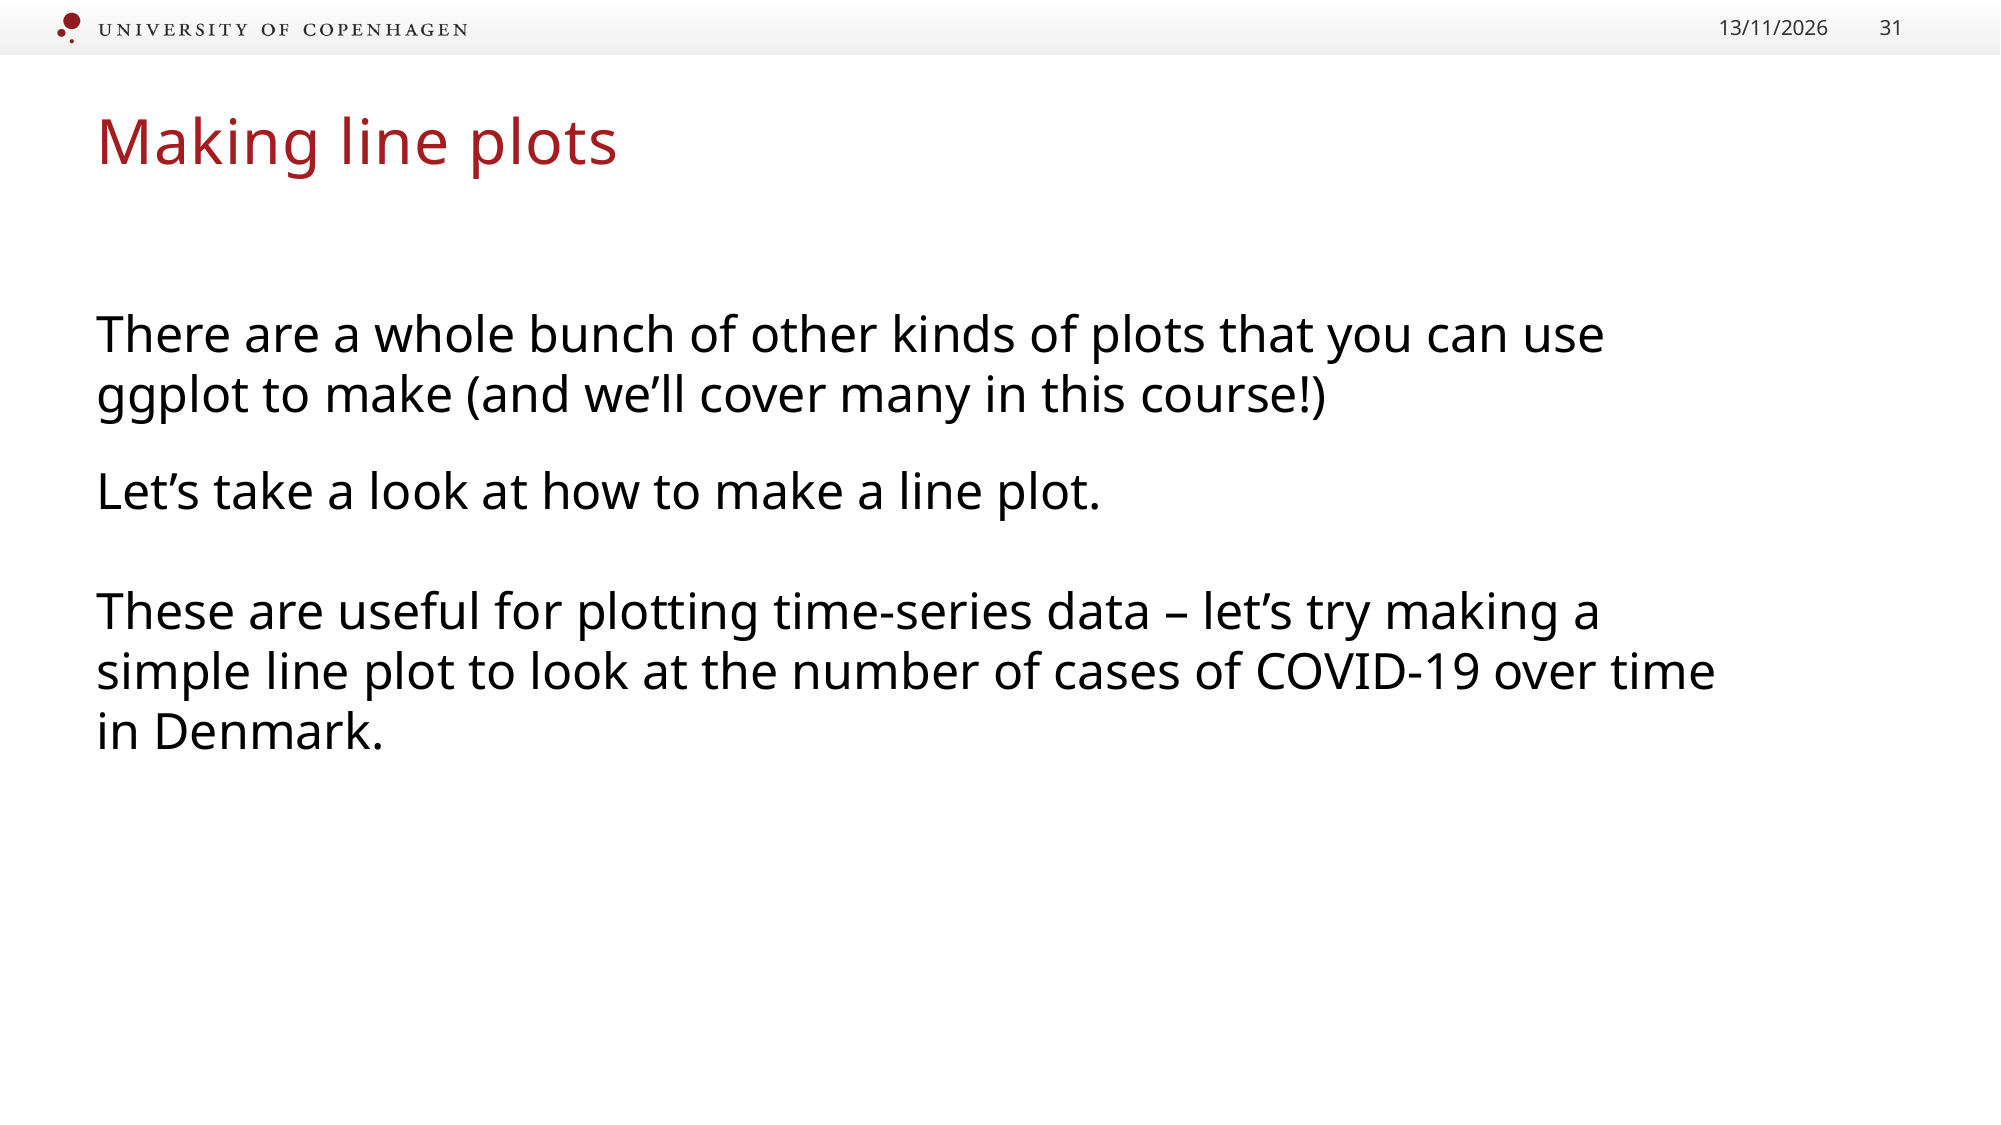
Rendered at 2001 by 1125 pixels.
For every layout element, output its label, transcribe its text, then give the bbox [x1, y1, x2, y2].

title Making line plots [96, 101, 1904, 244]
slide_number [1694, 14, 1829, 43]
text_box Let’s take a look at how to make a line plot. These are useful for plotting time-series data – let’s try making a simple line plot to look at the number of cases of COVID-19 over time in Denmark. [96, 459, 1767, 760]
text_box There are a whole bunch of other kinds of plots that you can use ggplot to make (and we’ll cover many in this course!) [96, 302, 1737, 459]
slide_number 31 [1840, 14, 1904, 43]
picture [92, 15, 475, 42]
